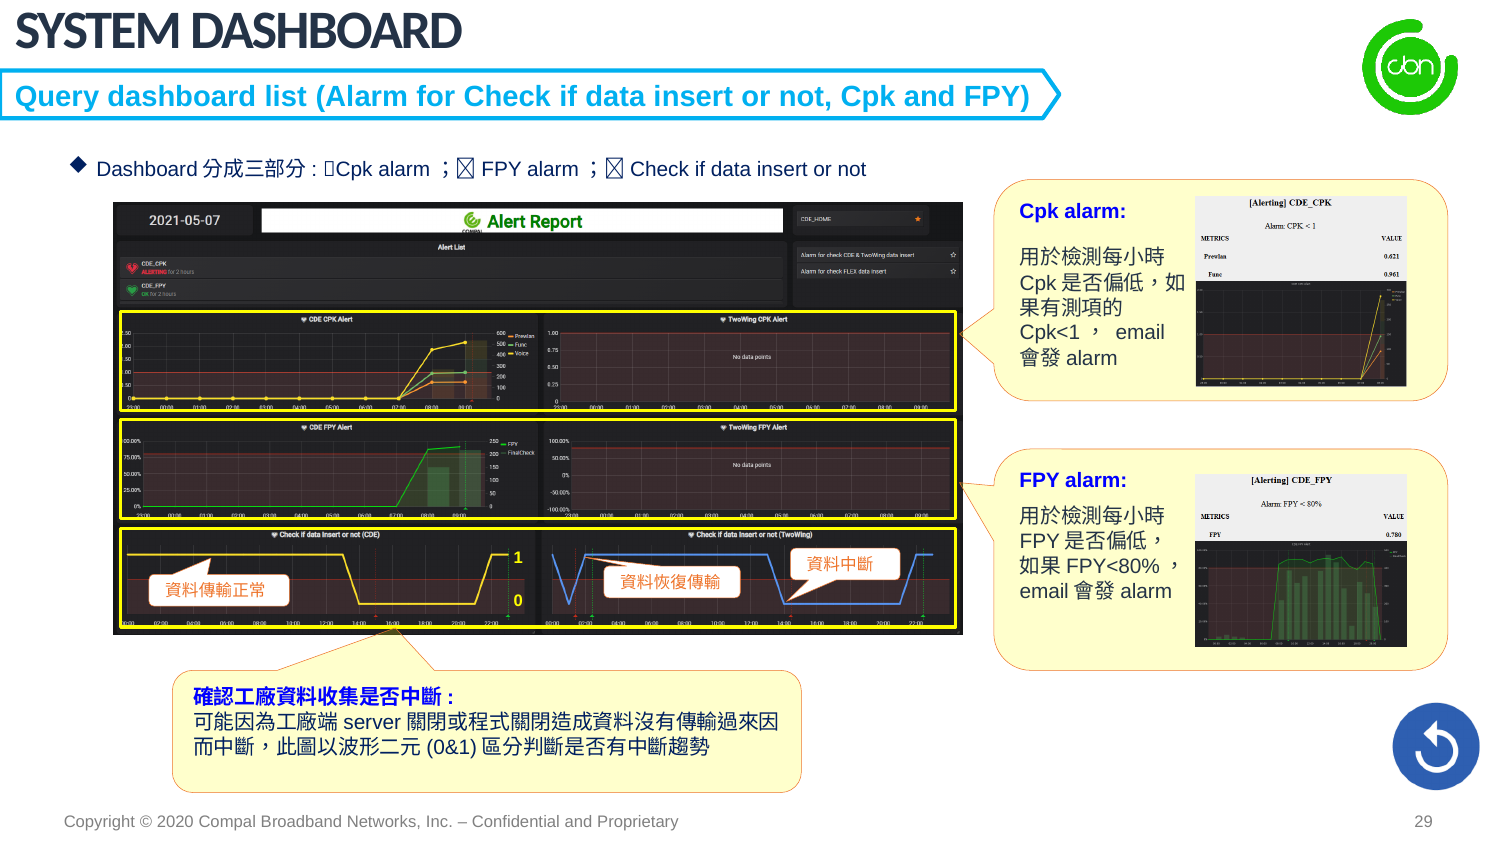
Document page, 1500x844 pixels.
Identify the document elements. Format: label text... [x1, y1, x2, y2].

text_box 用於檢測每小時Cpk是否偏低，如果有測項的Cpk<1， email會發alarm [1004, 236, 1190, 377]
picture [1362, 19, 1458, 115]
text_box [1195, 195, 1407, 388]
text_box 用於檢測每小時FPY是否偏低，如果FPY<80%，email會發alarm [1004, 495, 1190, 610]
slide_number 29 [1372, 802, 1448, 839]
picture [1392, 702, 1480, 793]
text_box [113, 202, 964, 636]
text_box Query dashboard list (Alarm for Check if data insert or not, Cpk and FPY) [0, 68, 1062, 121]
text_box FPY alarm: [968, 446, 1450, 673]
text_box 確認工廠資料收集是否中斷: 可能因為工廠端server關閉或程式關閉造成資料沒有傳輸過來因而中斷，此圖以波形二元(0&1)區分判斷是否有中斷趨勢 [170, 644, 804, 795]
text_box System dashboard [0, 0, 1375, 86]
text_box Cpk alarm: [968, 177, 1450, 404]
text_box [1195, 474, 1407, 647]
text_box Dashboard分成三部分: Cpk alarm；FPY alarm；Check if data insert or not [53, 135, 1140, 188]
